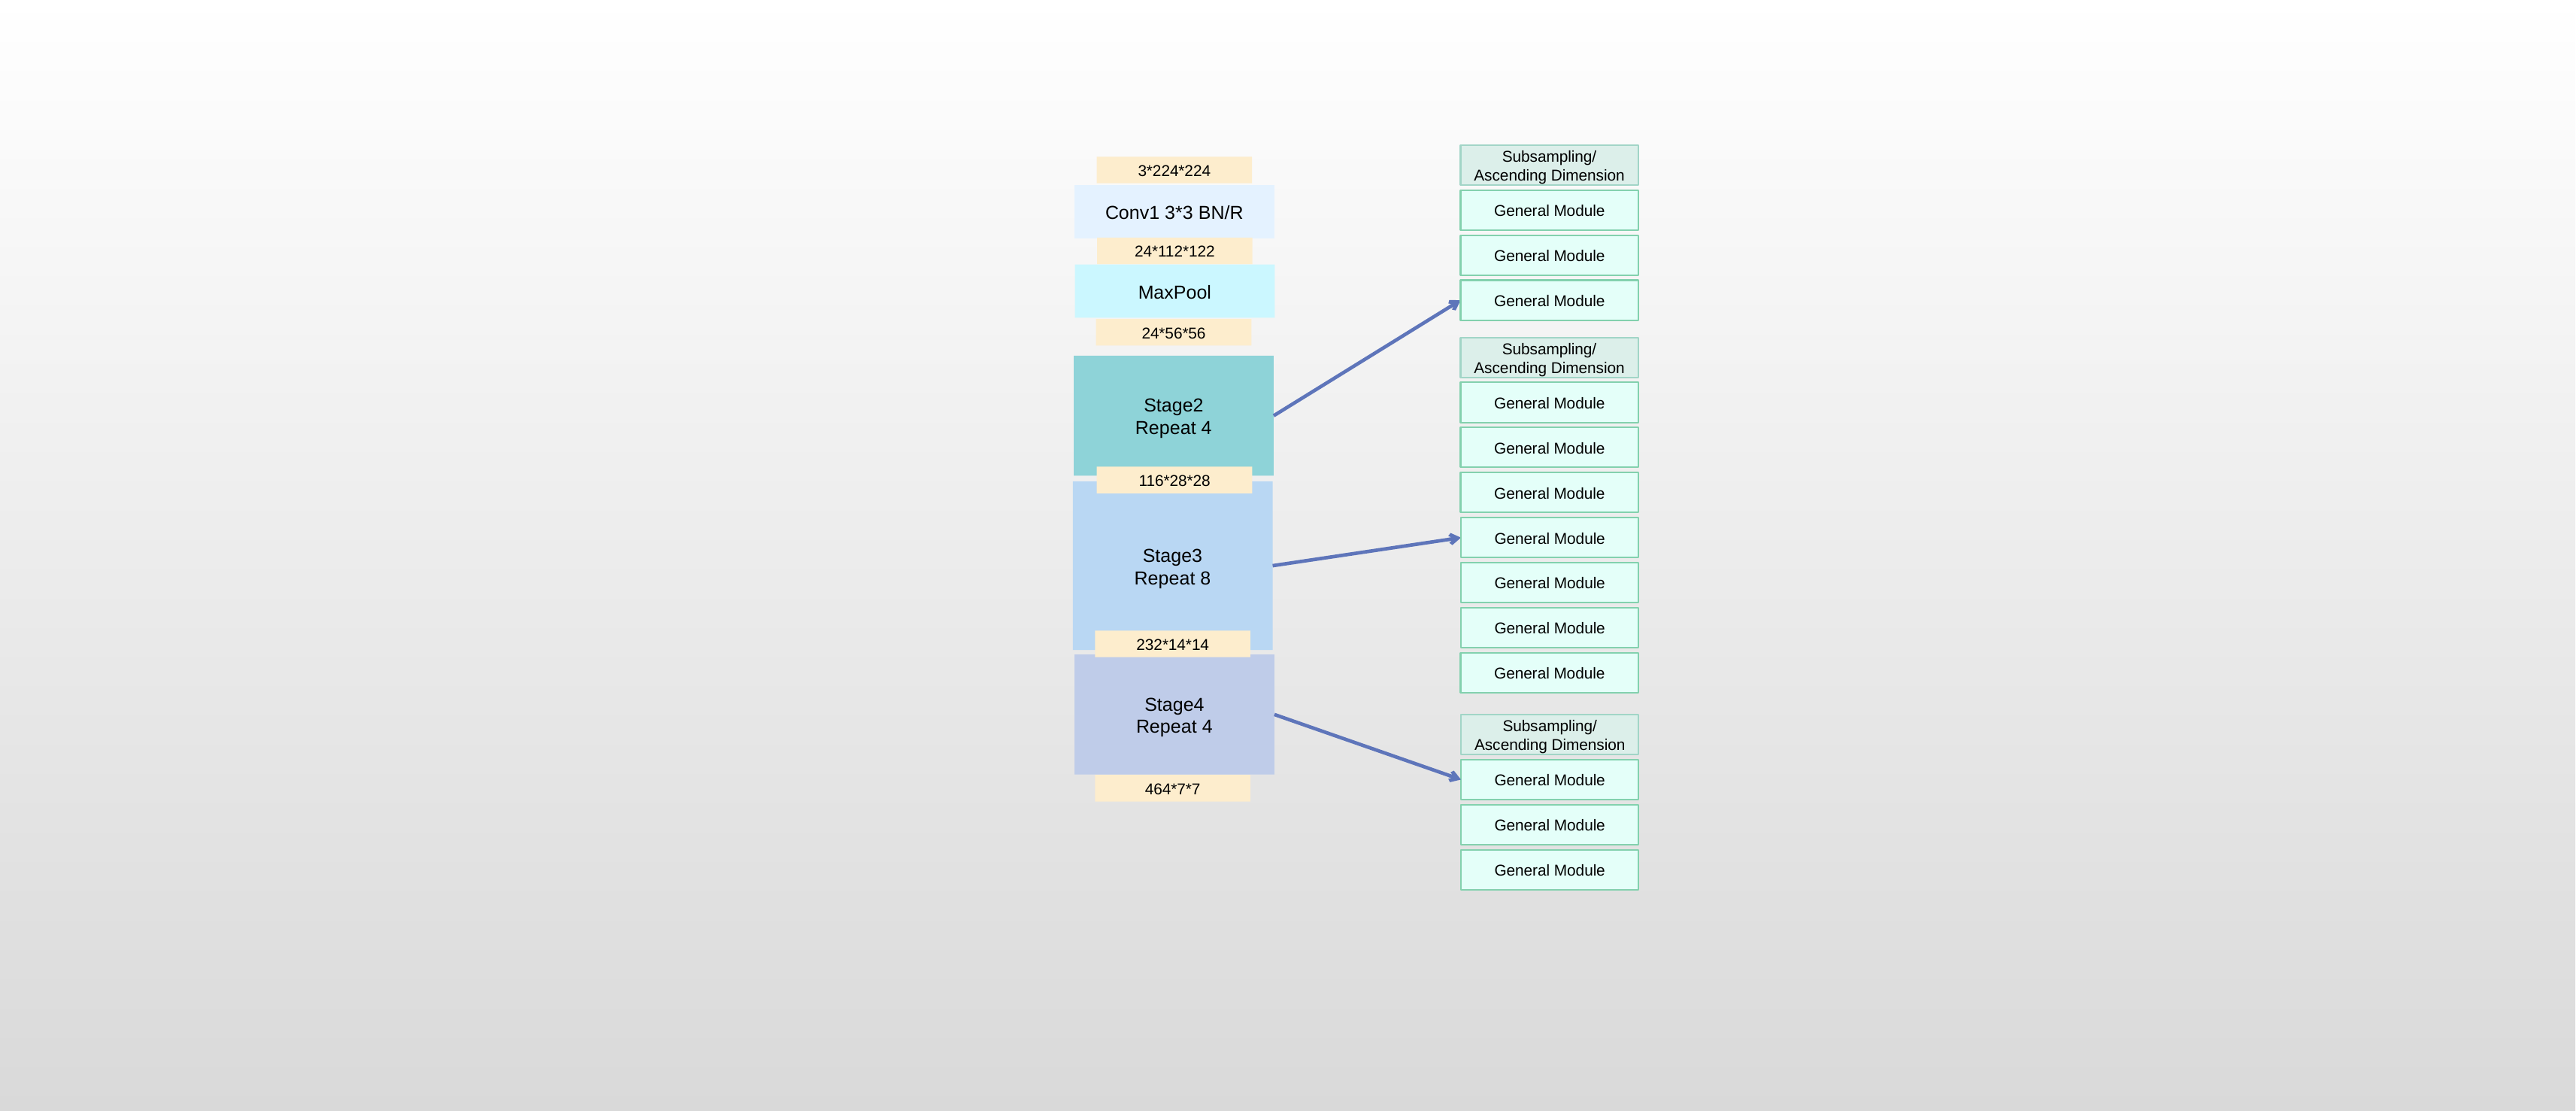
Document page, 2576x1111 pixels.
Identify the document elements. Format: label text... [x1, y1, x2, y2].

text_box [1274, 714, 1461, 780]
text_box General Module [1460, 804, 1639, 845]
text_box General Module [1460, 607, 1639, 648]
text_box Conv1 3*3 BN/R [1074, 185, 1274, 238]
text_box Subsampling/ Ascending Dimension [1460, 144, 1638, 185]
text_box Stage4 Repeat 4 [1074, 654, 1274, 775]
text_box General Module [1460, 280, 1638, 320]
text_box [1272, 537, 1461, 566]
text_box General Module [1460, 849, 1639, 890]
text_box Subsampling/ Ascending Dimension [1461, 714, 1639, 754]
text_box General Module [1460, 427, 1638, 468]
text_box Stage2 Repeat 4 [1074, 355, 1274, 476]
text_box General Module [1460, 518, 1639, 558]
text_box General Module [1460, 190, 1638, 230]
text_box 464*7*7 [1095, 775, 1250, 802]
text_box General Module [1460, 235, 1638, 275]
text_box 3*224*224 [1096, 156, 1253, 184]
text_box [1273, 300, 1461, 416]
text_box 24*112*122 [1097, 237, 1253, 265]
text_box General Module [1460, 472, 1638, 513]
text_box Subsampling/ Ascending Dimension [1461, 337, 1638, 378]
text_box General Module [1460, 759, 1639, 800]
text_box 24*56*56 [1096, 319, 1252, 346]
text_box Stage3 Repeat 8 [1072, 481, 1273, 651]
text_box 116*28*28 [1096, 466, 1253, 493]
text_box MaxPool [1074, 264, 1275, 318]
text_box General Module [1460, 382, 1638, 423]
text_box General Module [1460, 563, 1639, 603]
text_box General Module [1460, 652, 1638, 693]
text_box 232*14*14 [1095, 630, 1250, 657]
